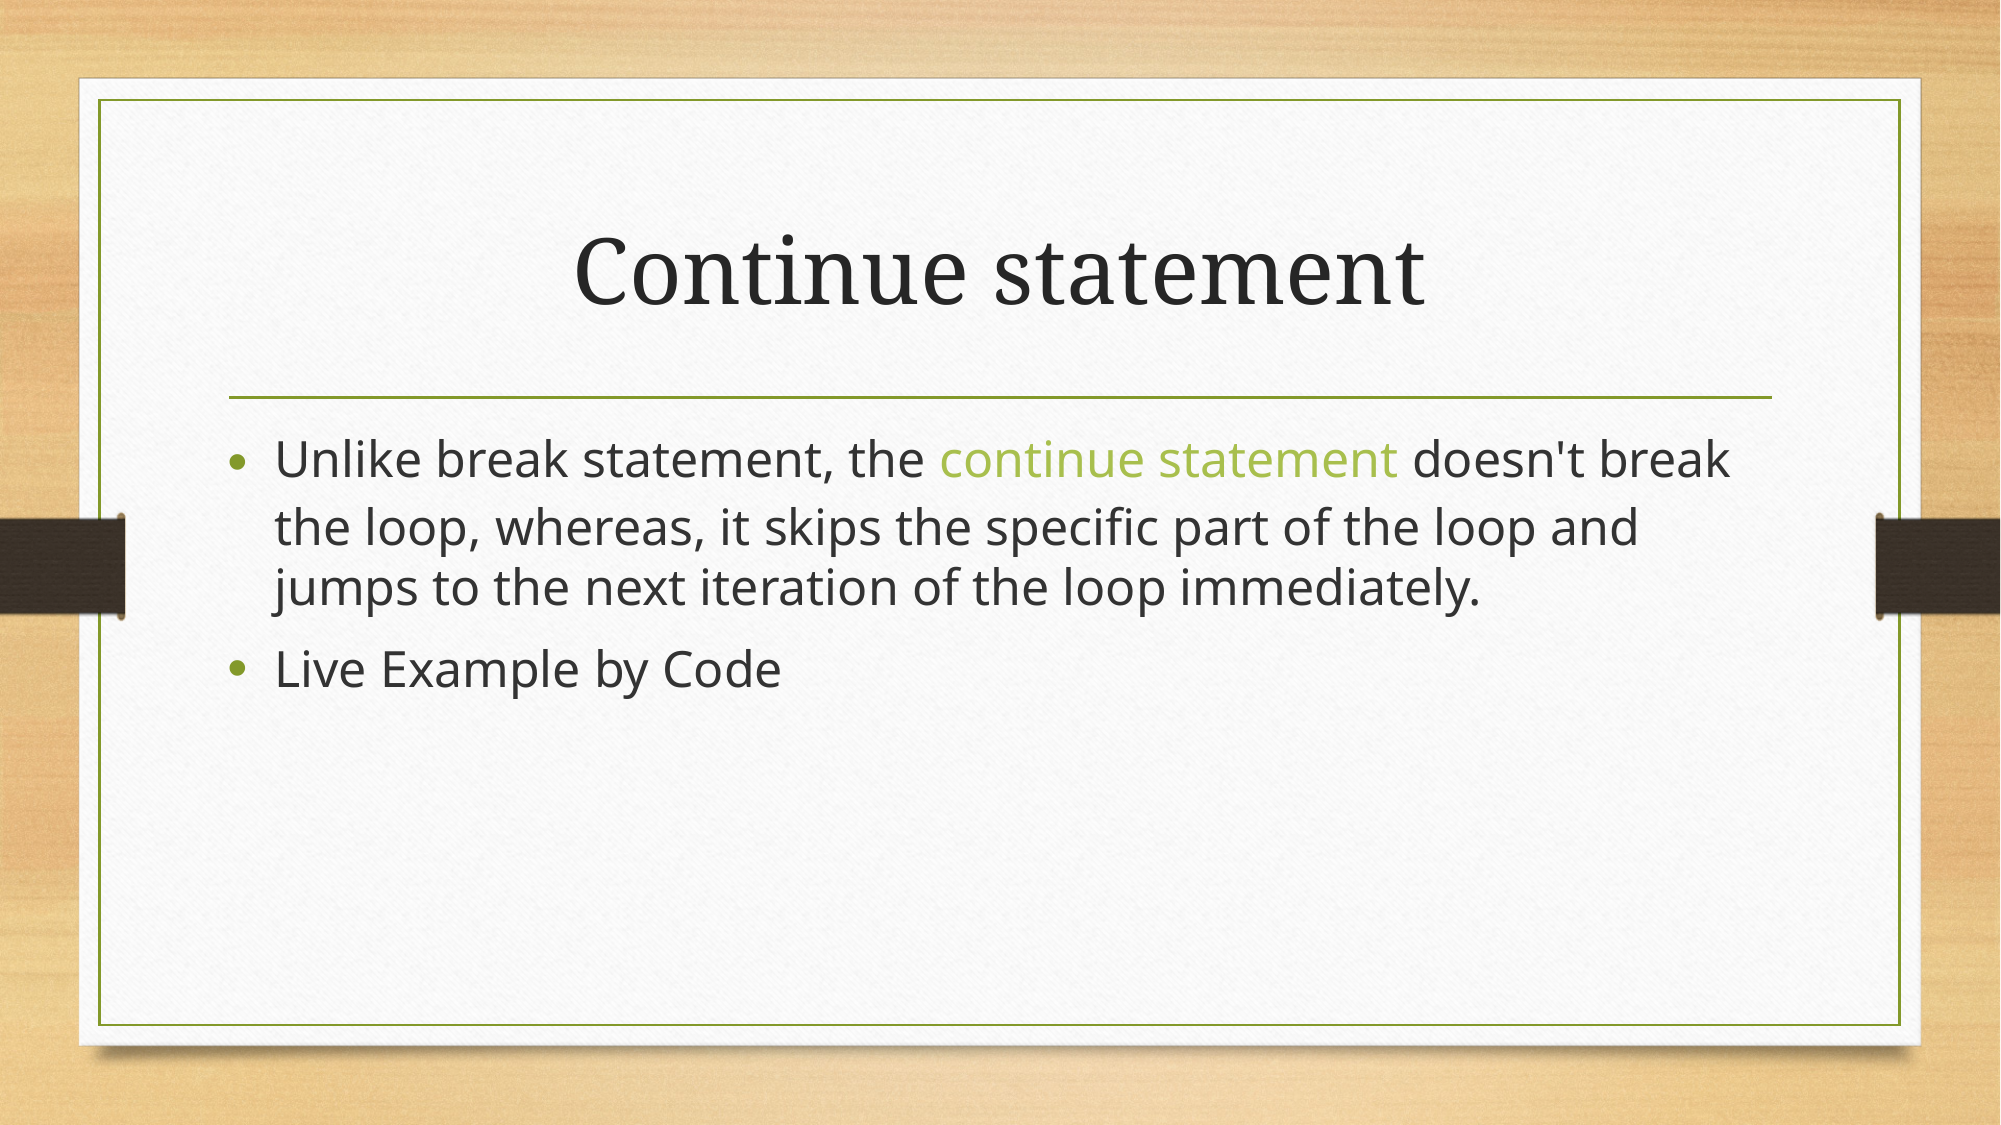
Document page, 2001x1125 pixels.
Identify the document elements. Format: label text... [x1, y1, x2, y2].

list Unlike break statement, the continue statement doesn't break the loop, whereas, it skips the specific part of the loop and jumps to the next iteration of the loop immediately. Live Example by Code [212, 419, 1788, 964]
picture [0, 0, 2001, 1125]
title Continue statement [212, 161, 1788, 375]
